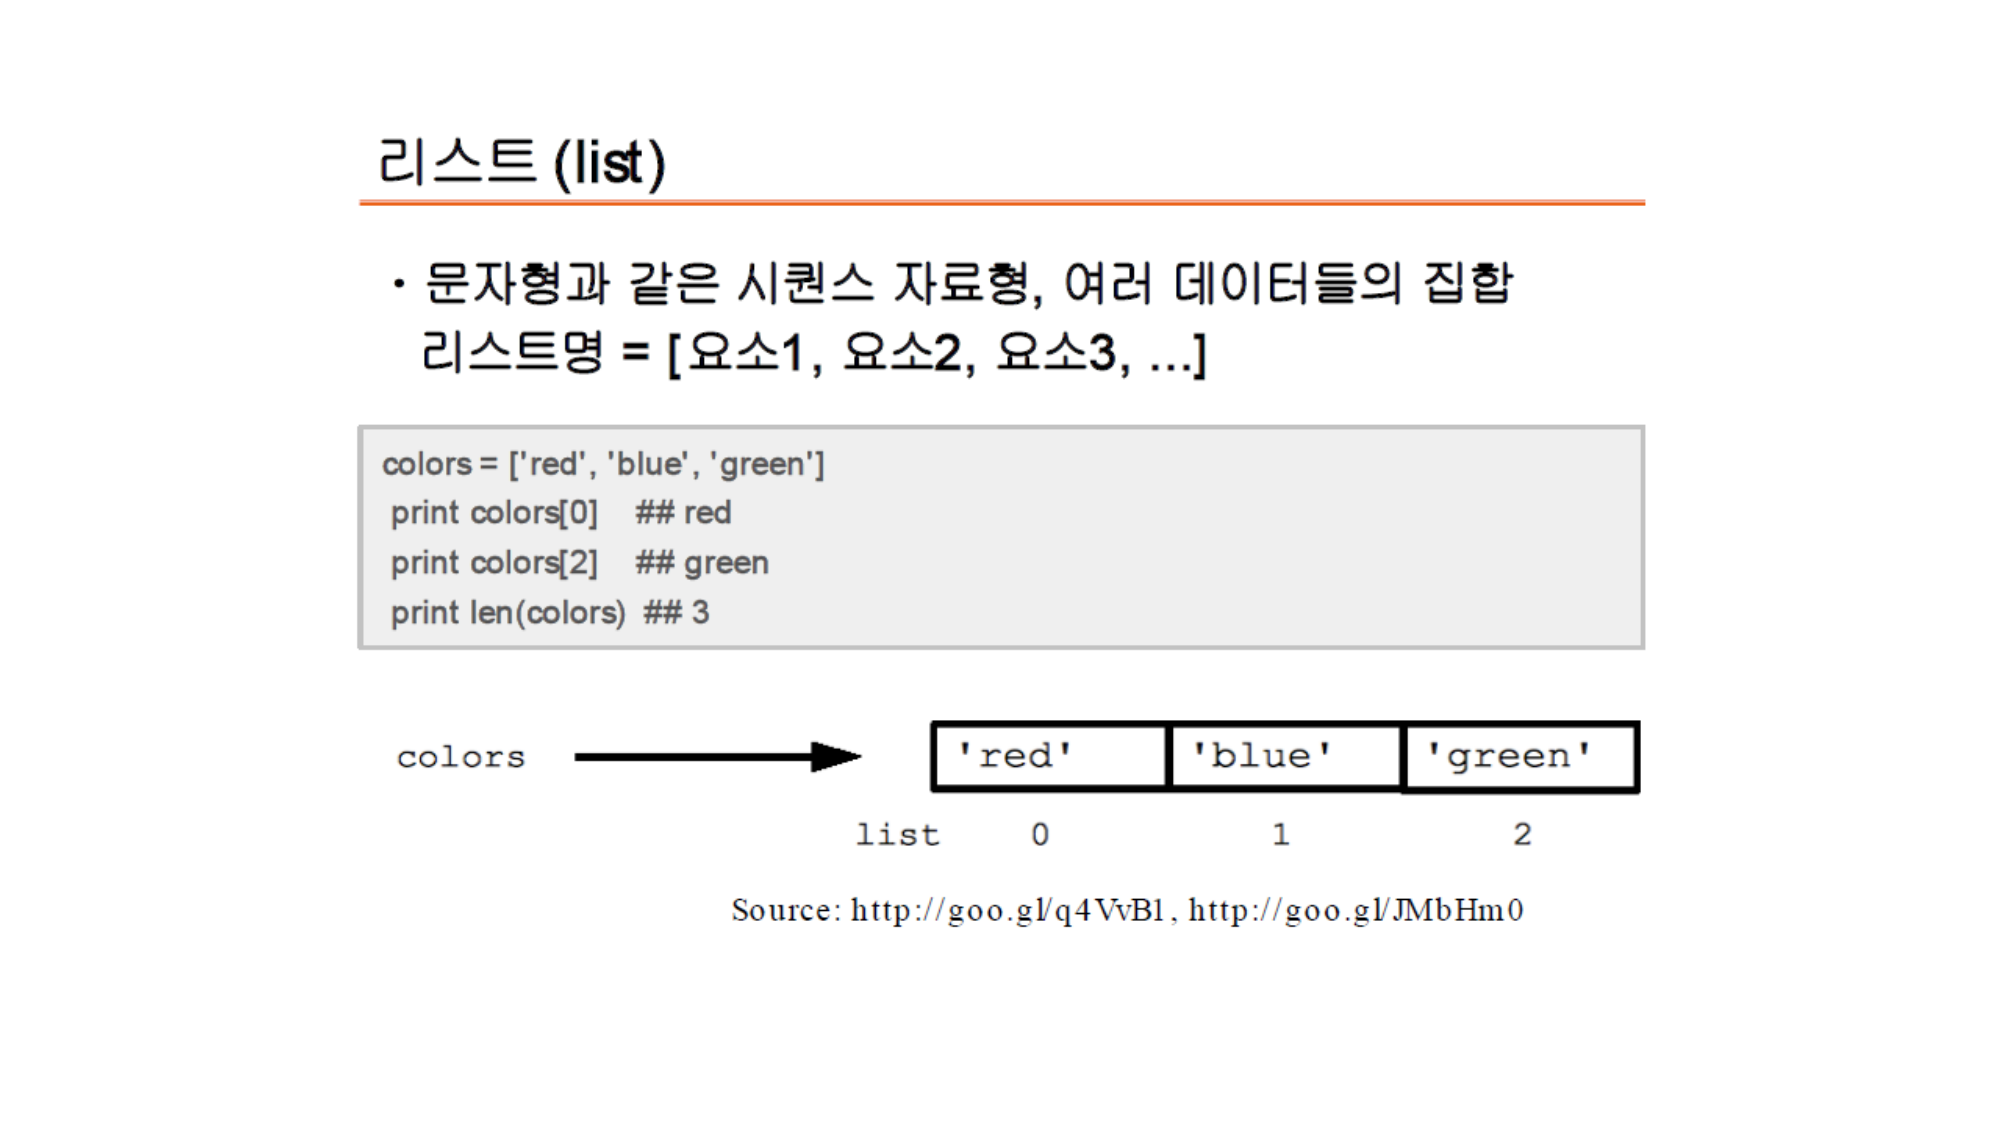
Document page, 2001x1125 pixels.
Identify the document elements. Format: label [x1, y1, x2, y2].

picture [309, 109, 1691, 1021]
